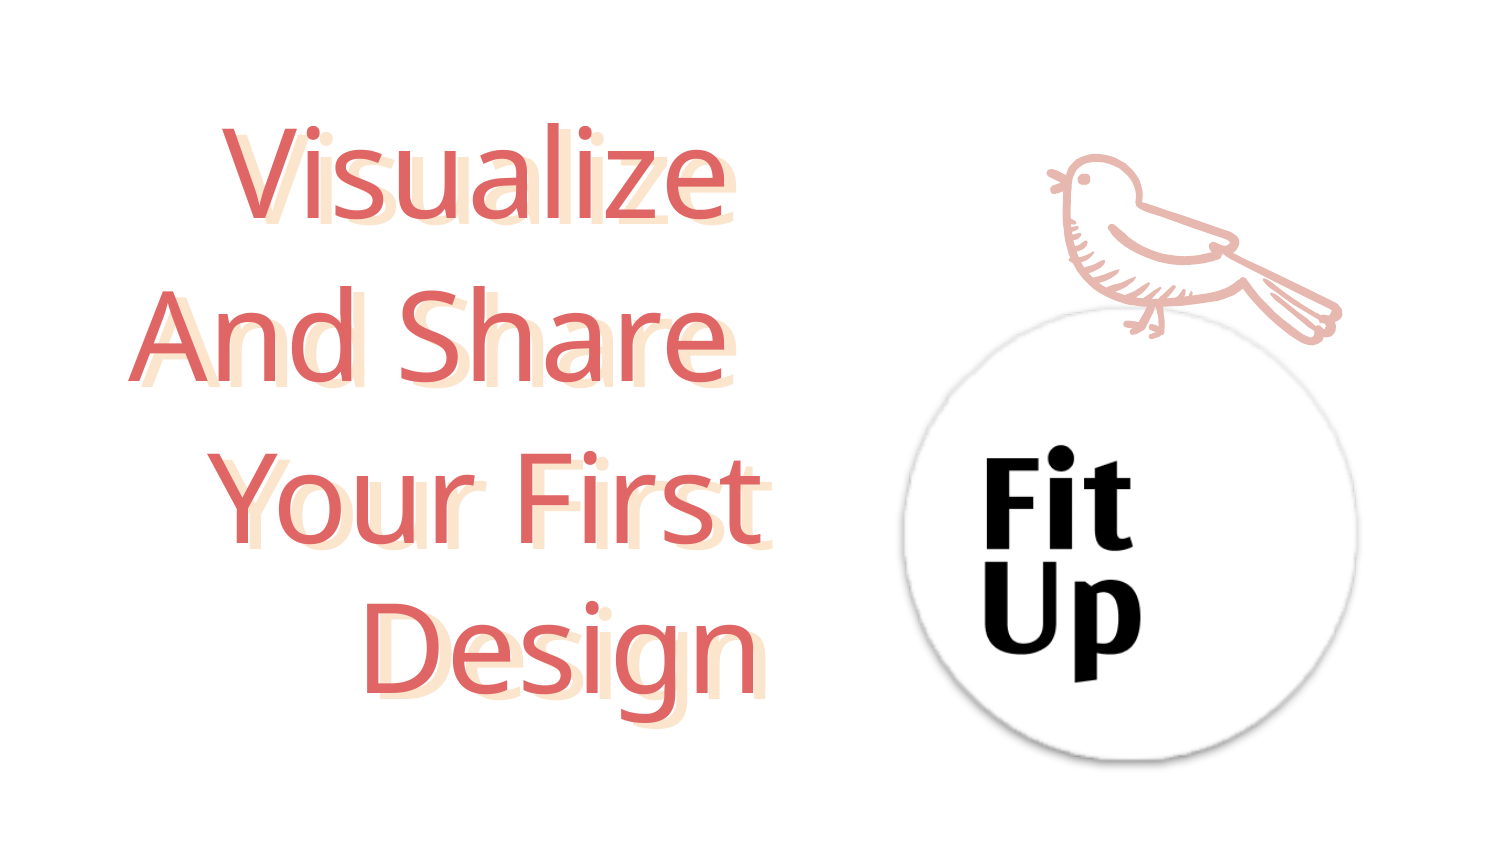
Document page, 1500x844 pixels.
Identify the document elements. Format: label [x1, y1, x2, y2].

text_box [0, 78, 792, 601]
text_box [903, 148, 1358, 761]
